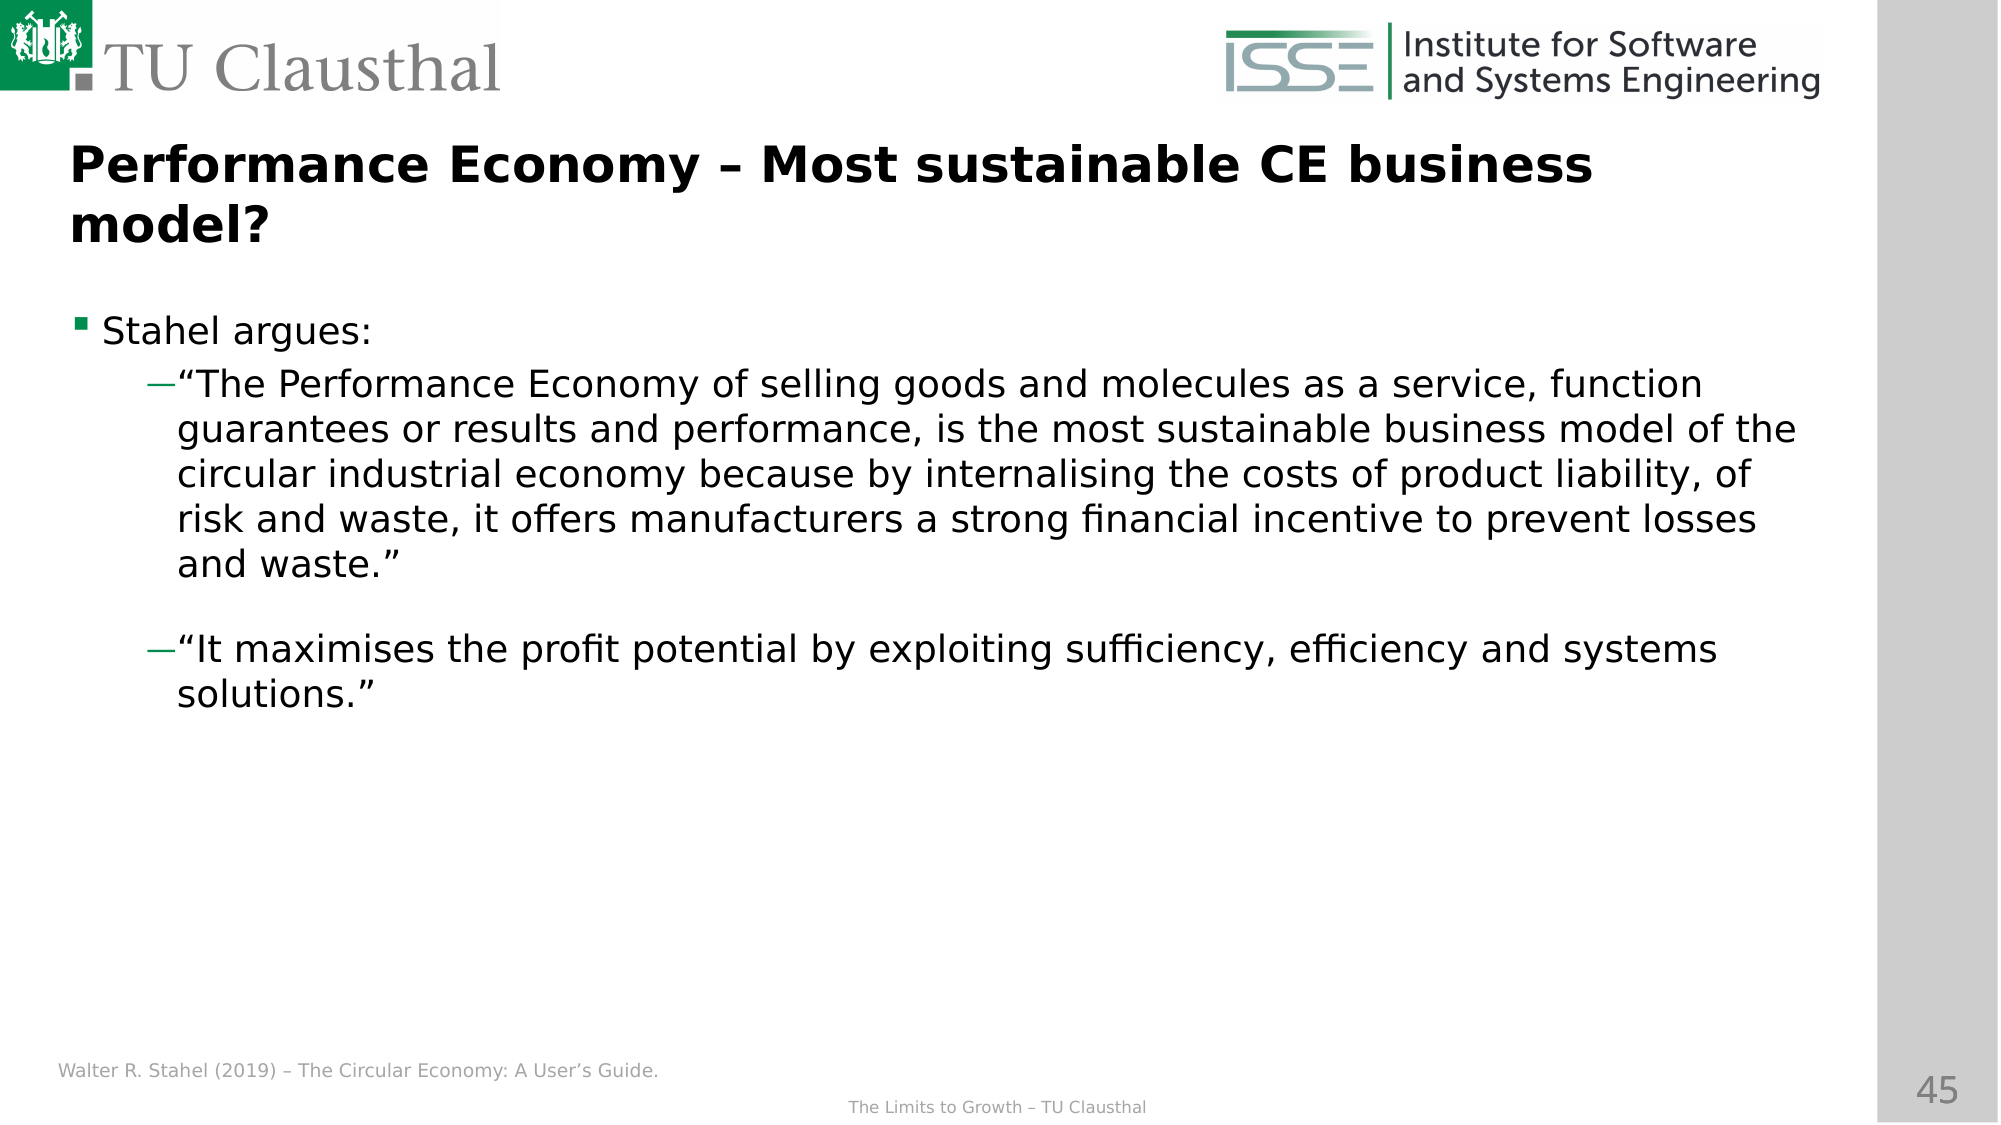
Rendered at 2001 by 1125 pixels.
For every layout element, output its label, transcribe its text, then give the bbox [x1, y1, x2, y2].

text_box Stahel argues: “The Performance Economy of selling goods and molecules as a service, function guarantees or results and performance, is the most sustainable business model of the circular industrial economy because by internalising the costs of product liability, of risk and waste, it offers manufacturers a strong financial incentive to prevent losses and waste.” “It maximises the profit potential by exploiting sufficiency, efficiency and systems solutions.” [55, 299, 1817, 1011]
text_box Walter R. Stahel (2019) – The Circular Economy: A User’s Guide. [43, 1051, 1104, 1089]
picture [1218, 22, 1825, 106]
text_box Performance Economy – Most sustainable CE business model? [55, 125, 1817, 206]
picture [0, 0, 500, 91]
